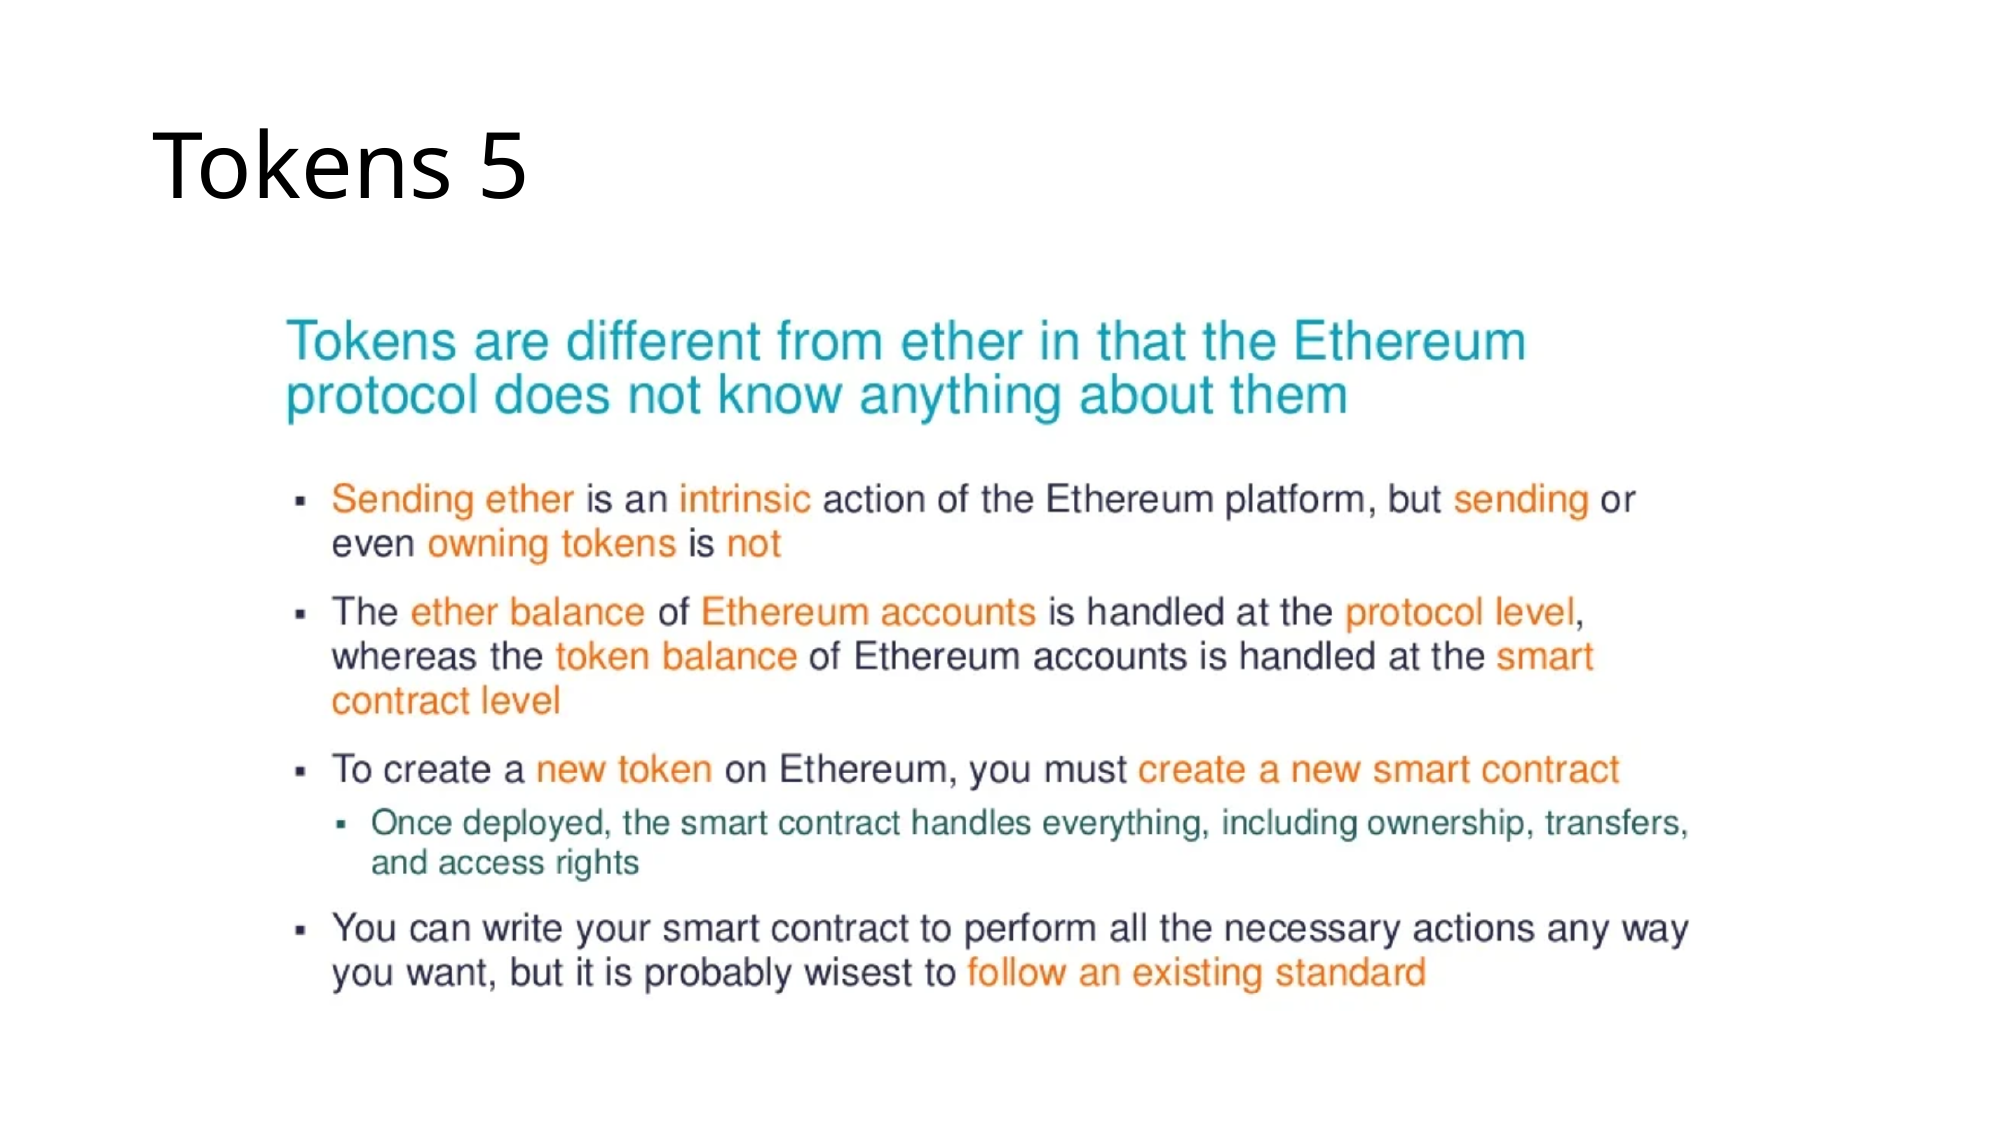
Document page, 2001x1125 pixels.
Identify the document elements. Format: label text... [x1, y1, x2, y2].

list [255, 299, 1745, 1014]
title Tokens 5 [137, 59, 1863, 278]
